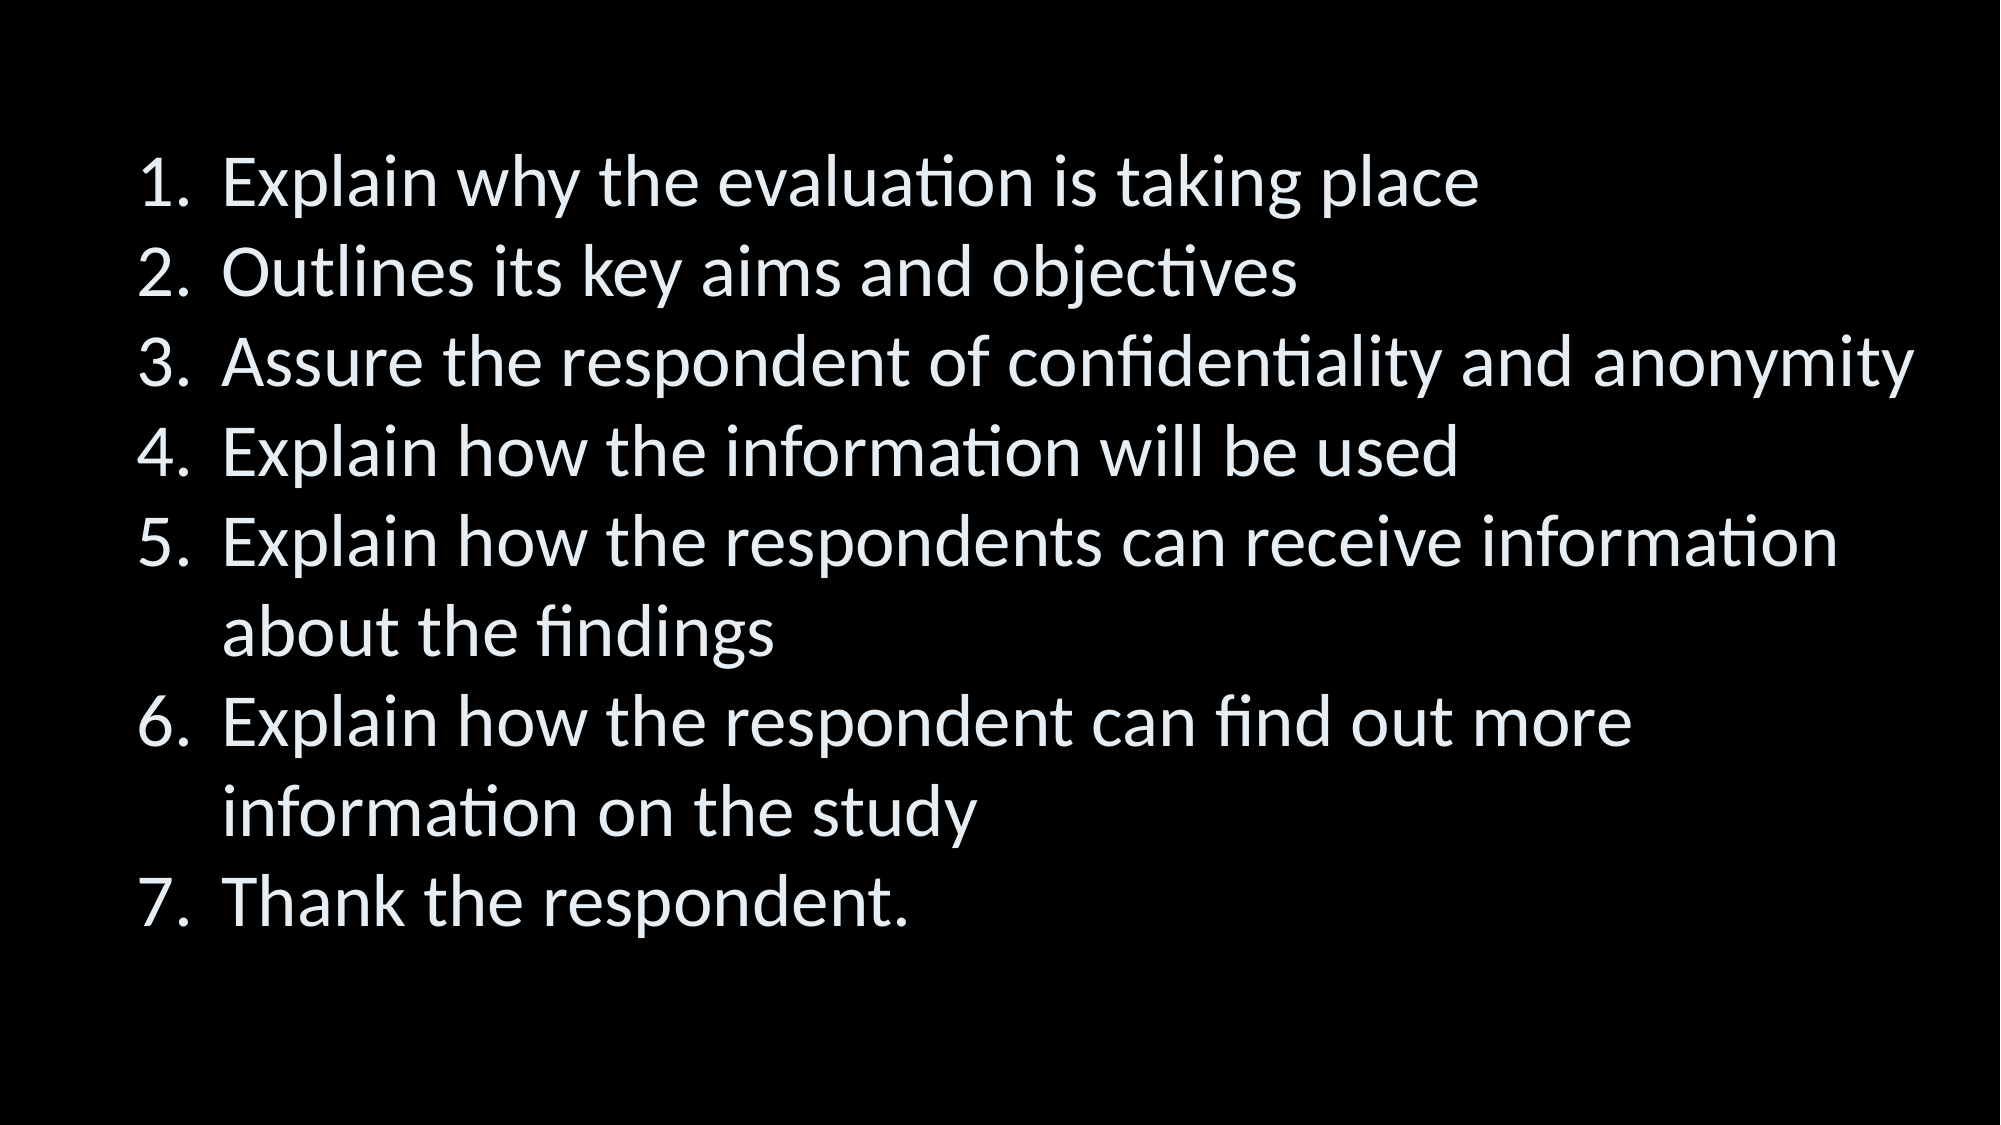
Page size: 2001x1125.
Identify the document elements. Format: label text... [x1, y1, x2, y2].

text_box Explain why the evaluation is taking place Outlines its key aims and objectives Assure the respondent of confidentiality and anonymity Explain how the information will be used Explain how the respondents can receive information about the findings Explain how the respondent can find out more information on the study Thank the respondent. [122, 124, 1944, 950]
